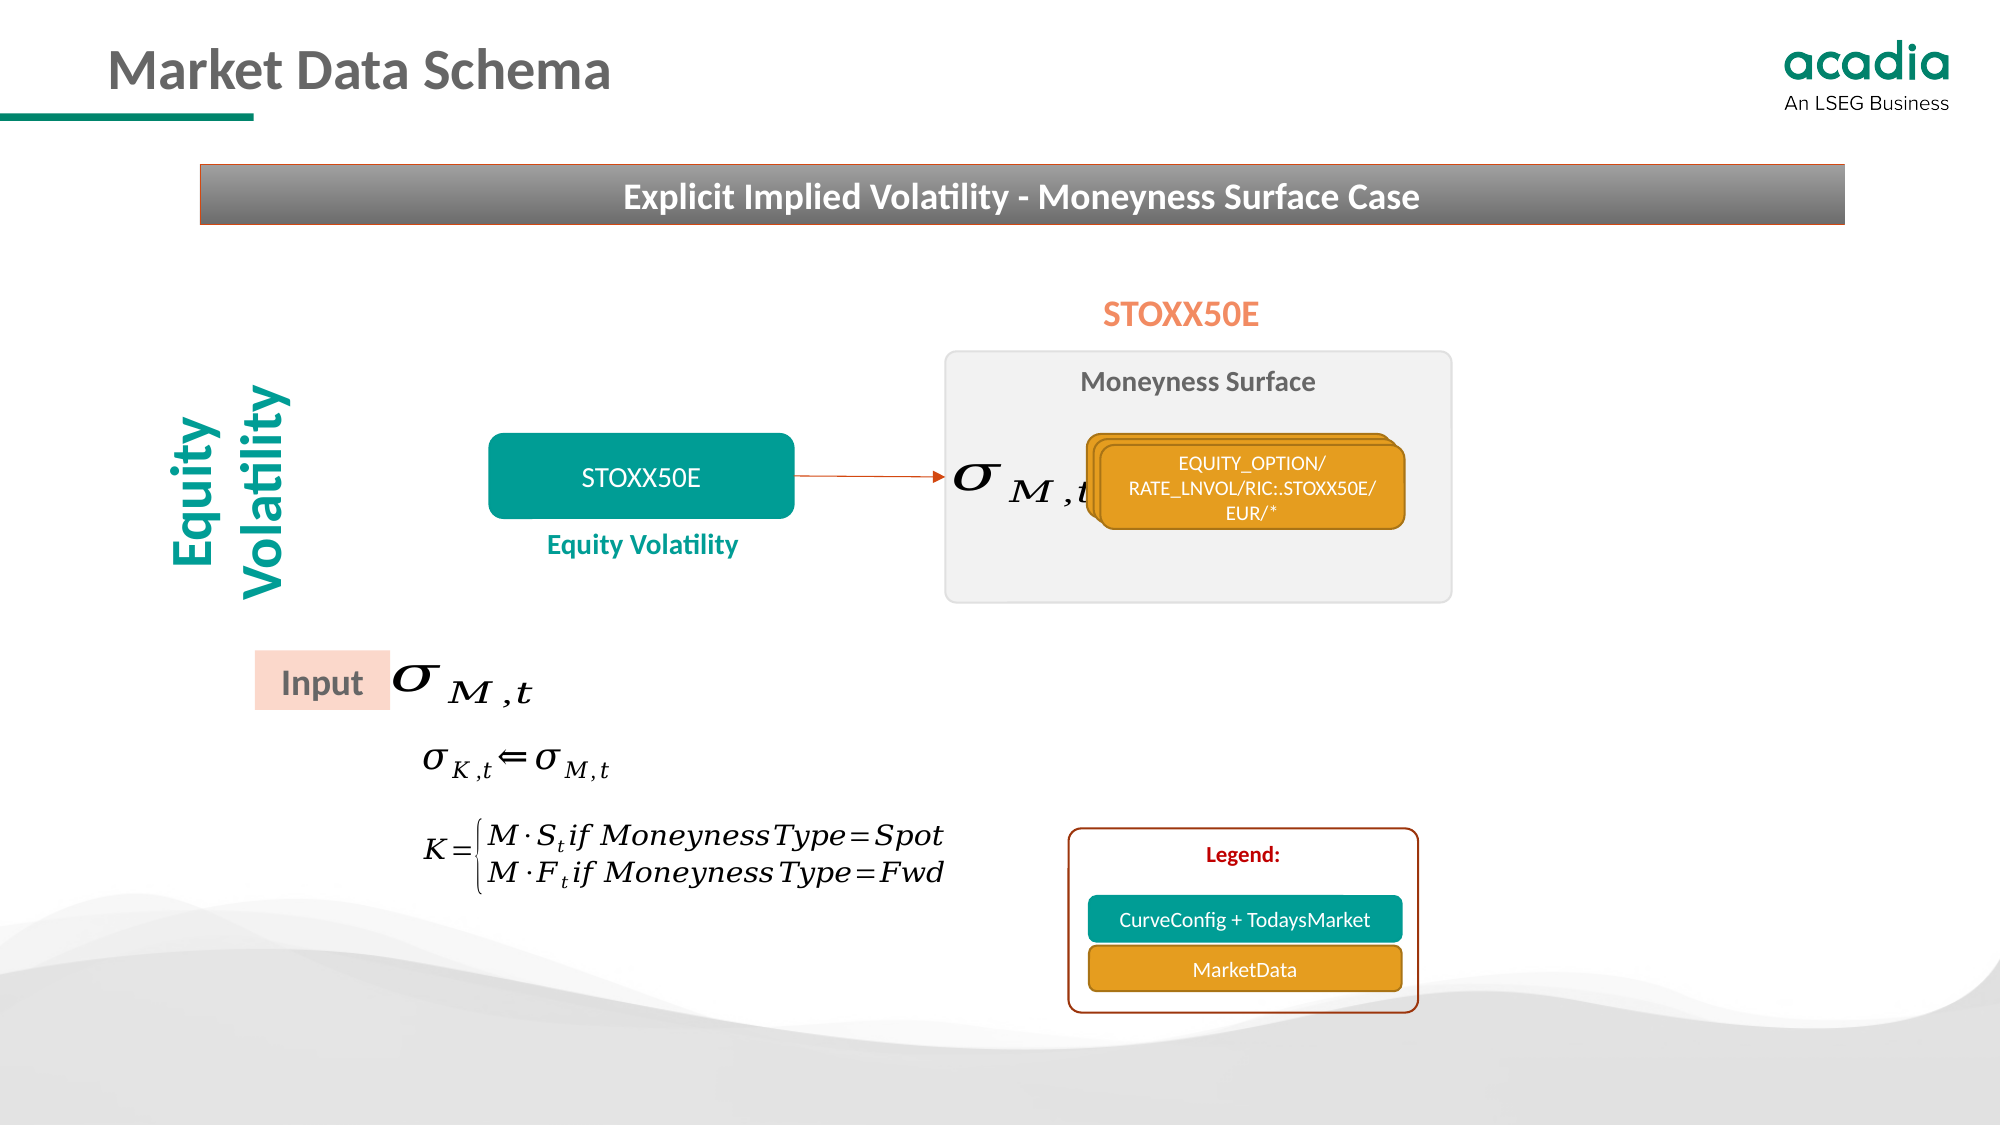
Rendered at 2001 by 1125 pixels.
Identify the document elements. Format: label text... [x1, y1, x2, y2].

text_box Explicit Implied Volatility - Moneyness Surface Case [199, 164, 1845, 225]
text_box Equity Volatility [145, 351, 301, 635]
text_box FX/RATE/EUR/USD [1085, 432, 1389, 518]
text_box FX/RATE/EUR/USD [1092, 438, 1397, 523]
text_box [1068, 828, 1419, 1013]
text_box STOXX50E [488, 432, 795, 517]
text_box Moneyness Surface [944, 350, 1453, 604]
text_box Equity Volatility [495, 517, 791, 568]
text_box STOXX50E [999, 281, 1363, 341]
text_box EQUITY_OPTION/RATE_LNVOL/RIC:.STOXX50E/EUR/* [1099, 443, 1406, 530]
picture [1775, 32, 1958, 118]
text_box Input [254, 650, 391, 710]
title Market Data Schema [92, 6, 1606, 110]
